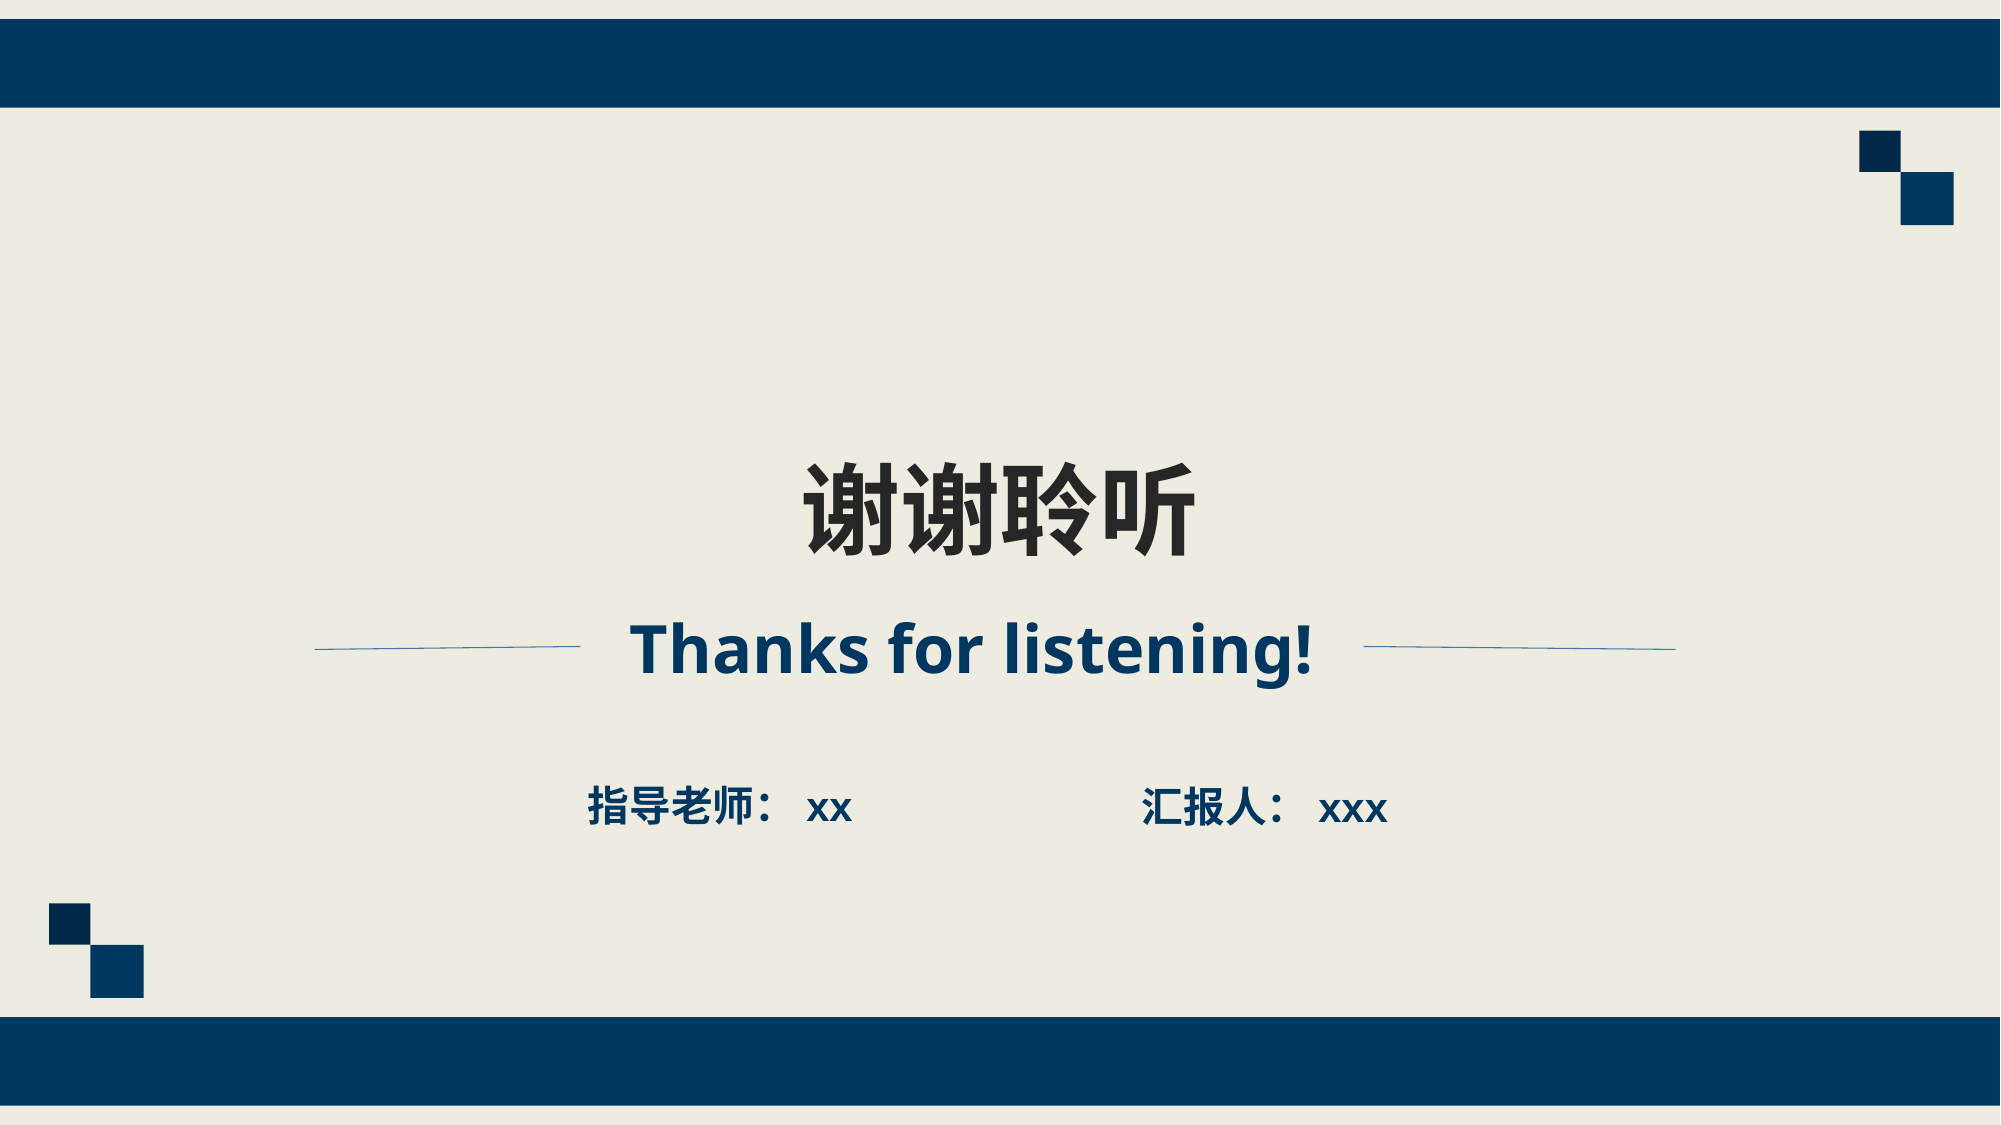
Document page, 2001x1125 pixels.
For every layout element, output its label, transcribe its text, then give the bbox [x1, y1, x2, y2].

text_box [491, 772, 1472, 839]
text_box [88, 943, 146, 1000]
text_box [314, 598, 1676, 700]
text_box [1857, 129, 1903, 174]
text_box 谢谢聆听 [72, 439, 1928, 575]
text_box [0, 17, 2000, 110]
text_box [47, 901, 92, 947]
text_box [0, 1015, 2000, 1108]
text_box [1899, 170, 1956, 227]
